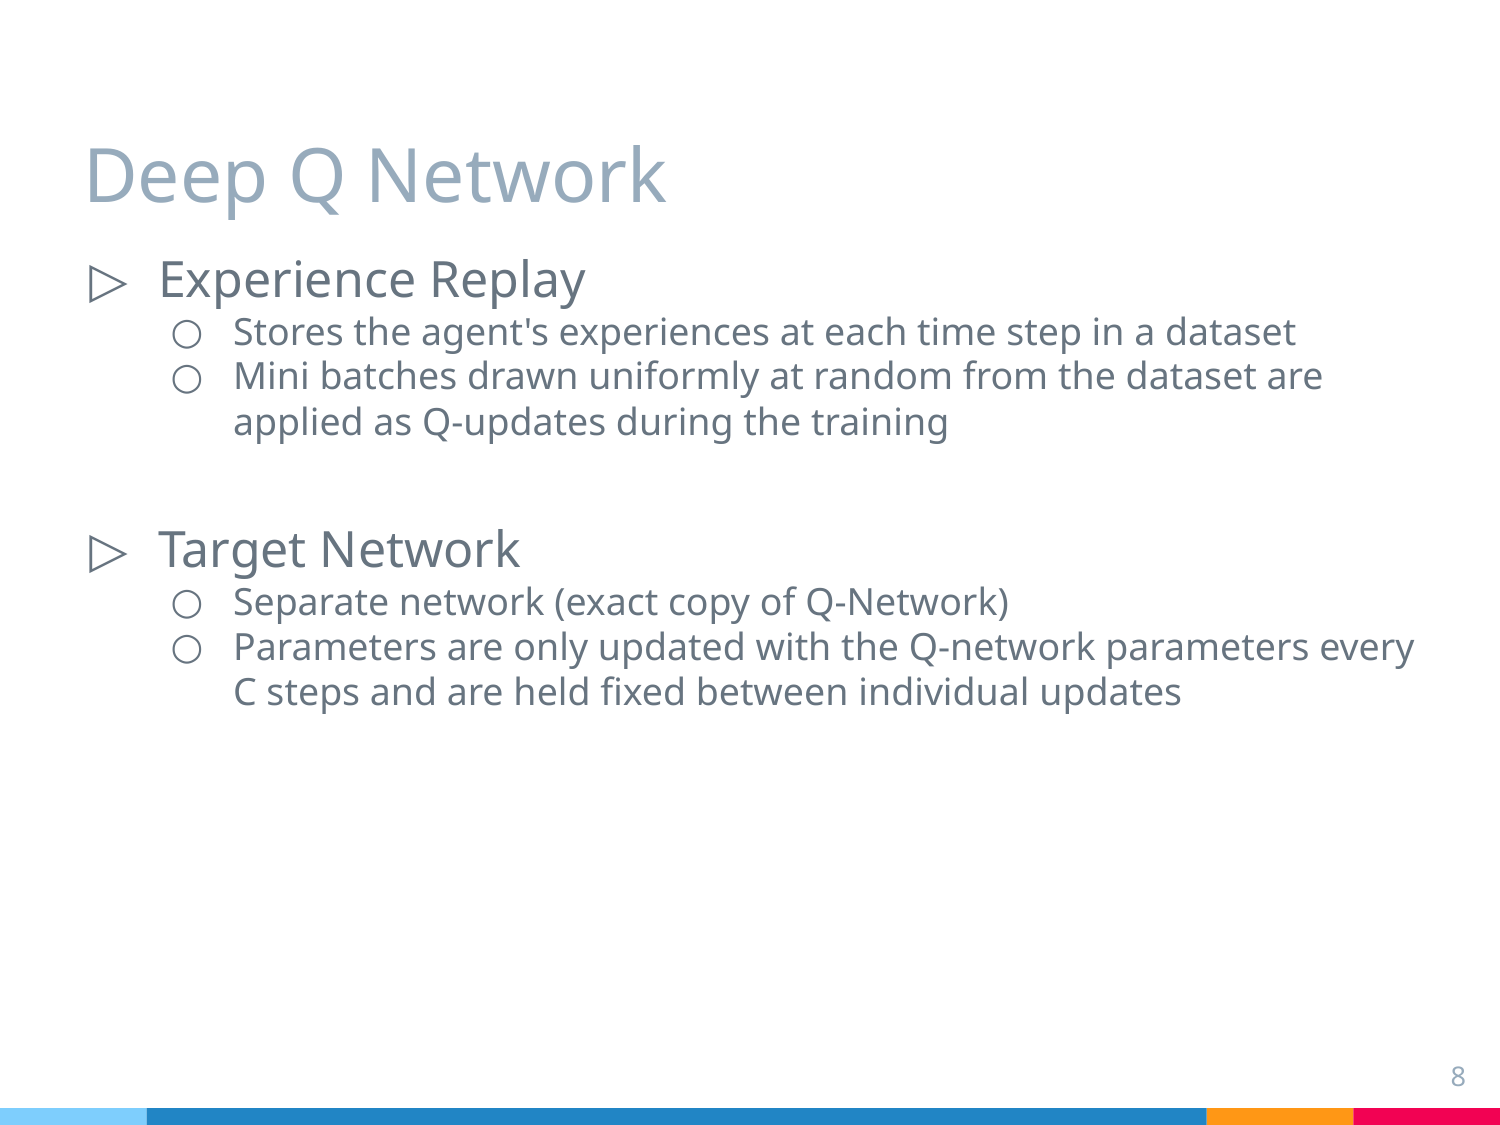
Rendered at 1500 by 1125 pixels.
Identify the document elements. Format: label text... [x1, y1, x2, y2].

list Experience Replay Stores the agent's experiences at each time step in a dataset Mini batches drawn uniformly at random from the dataset are applied as Q-updates during the training Target Network Separate network (exact copy of Q-Network) Parameters are only updated with the Q-network parameters every C steps and are held fixed between individual updates [68, 232, 1442, 1078]
title Deep Q Network [68, 45, 1207, 232]
slide_number 8 [1391, 1043, 1482, 1113]
